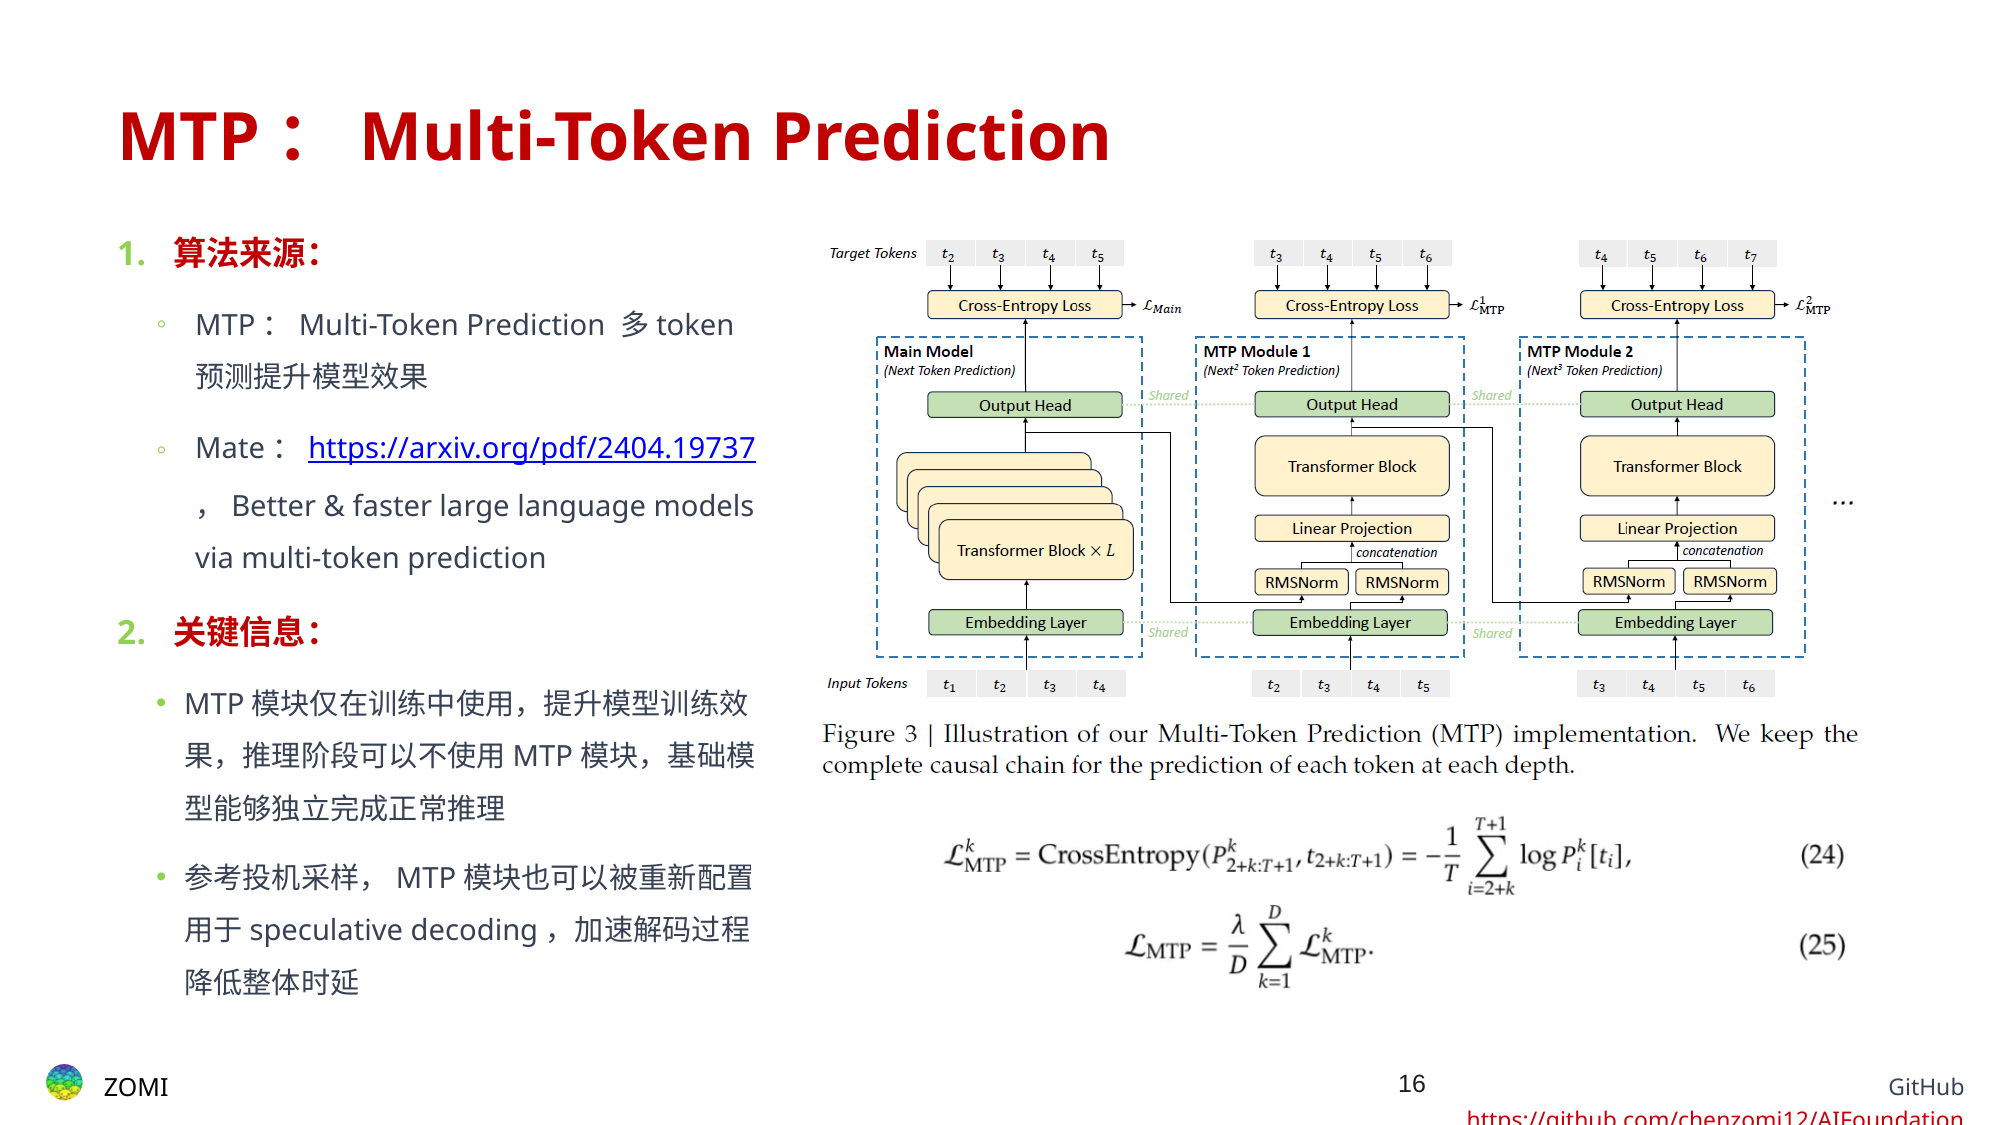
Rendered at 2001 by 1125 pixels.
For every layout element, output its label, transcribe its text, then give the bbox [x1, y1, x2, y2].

list 算法来源： MTP：Multi-Token Prediction 多token预测提升模型效果 Mate：https://arxiv.org/pdf/2404.19737，Better & faster large language models via multi-token prediction 关键信息： MTP模块仅在训练中使用，提升模型训练效果，推理阶段可以不使用MTP模块，基础模型能够独立完成正常推理 参考投机采样，MTP模块也可以被重新配置用于speculative decoding，加速解码过程，降低整体时延 [102, 204, 781, 1043]
title MTP：Multi-Token Prediction [102, 85, 1901, 183]
picture [47, 1065, 82, 1100]
picture [750, 810, 1851, 999]
picture [802, 222, 1901, 790]
